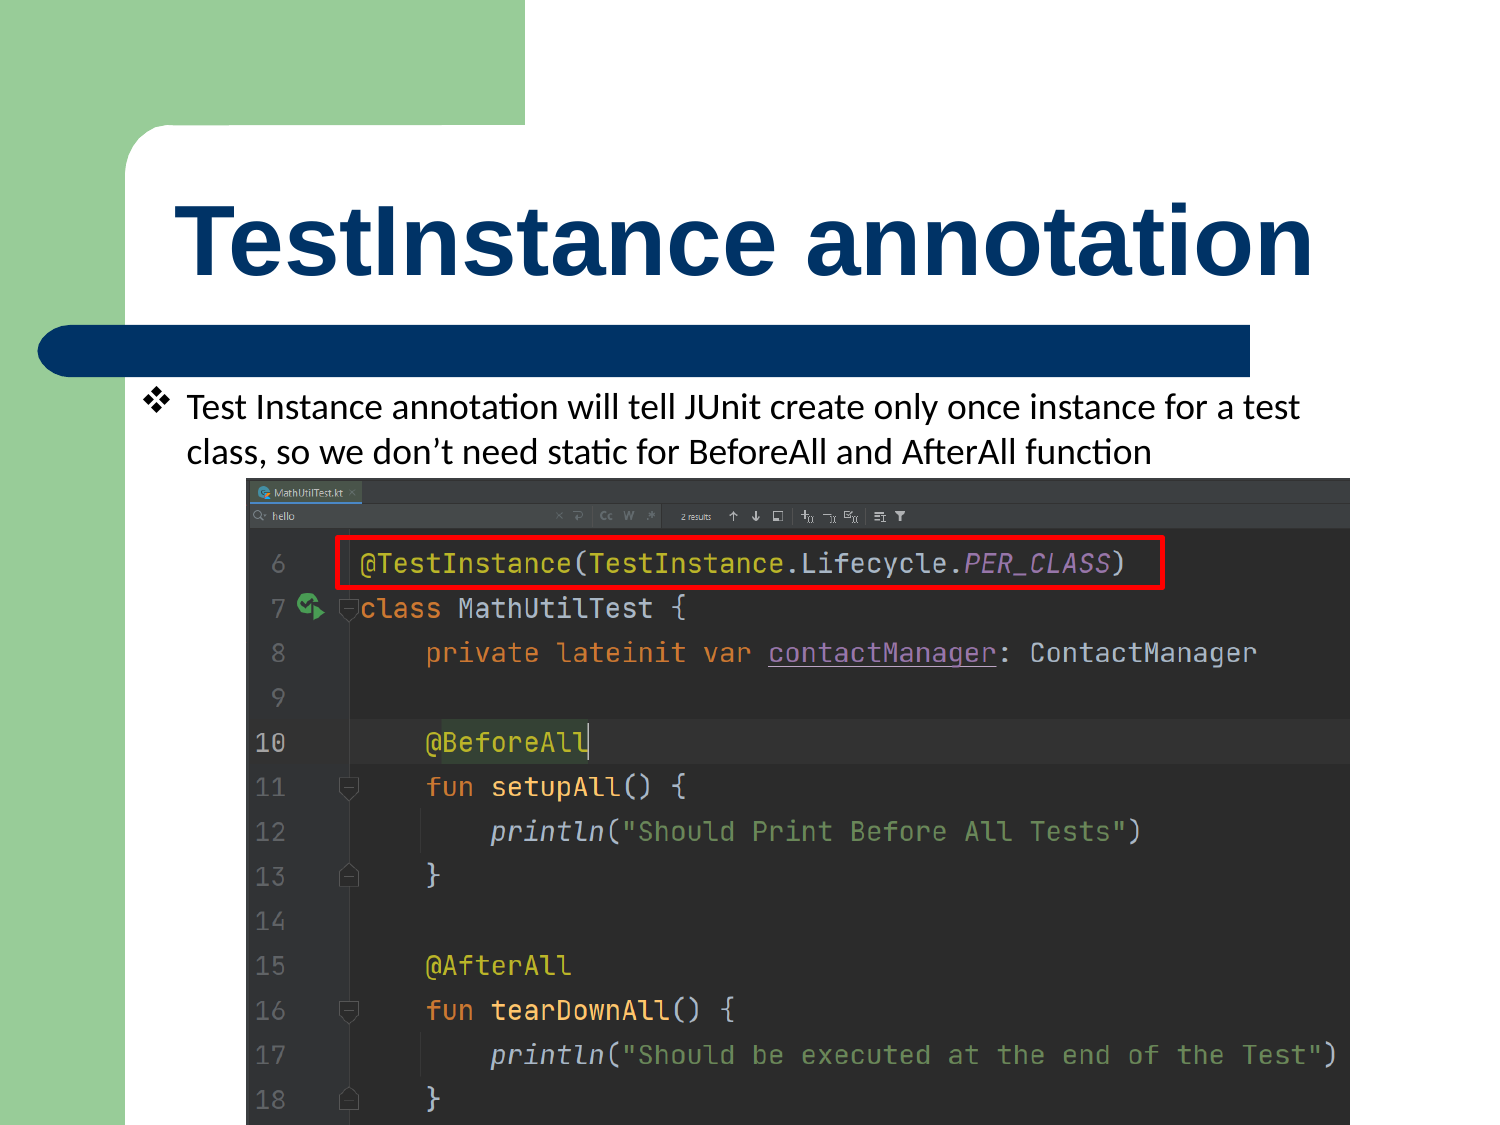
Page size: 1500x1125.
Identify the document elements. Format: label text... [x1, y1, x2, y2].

title TestInstance annotation [174, 174, 1413, 313]
text_box Test Instance annotation will tell JUnit create only once instance for a test class, so we don’t need static for BeforeAll and AfterAll function [124, 374, 1388, 480]
picture [246, 478, 1351, 1125]
